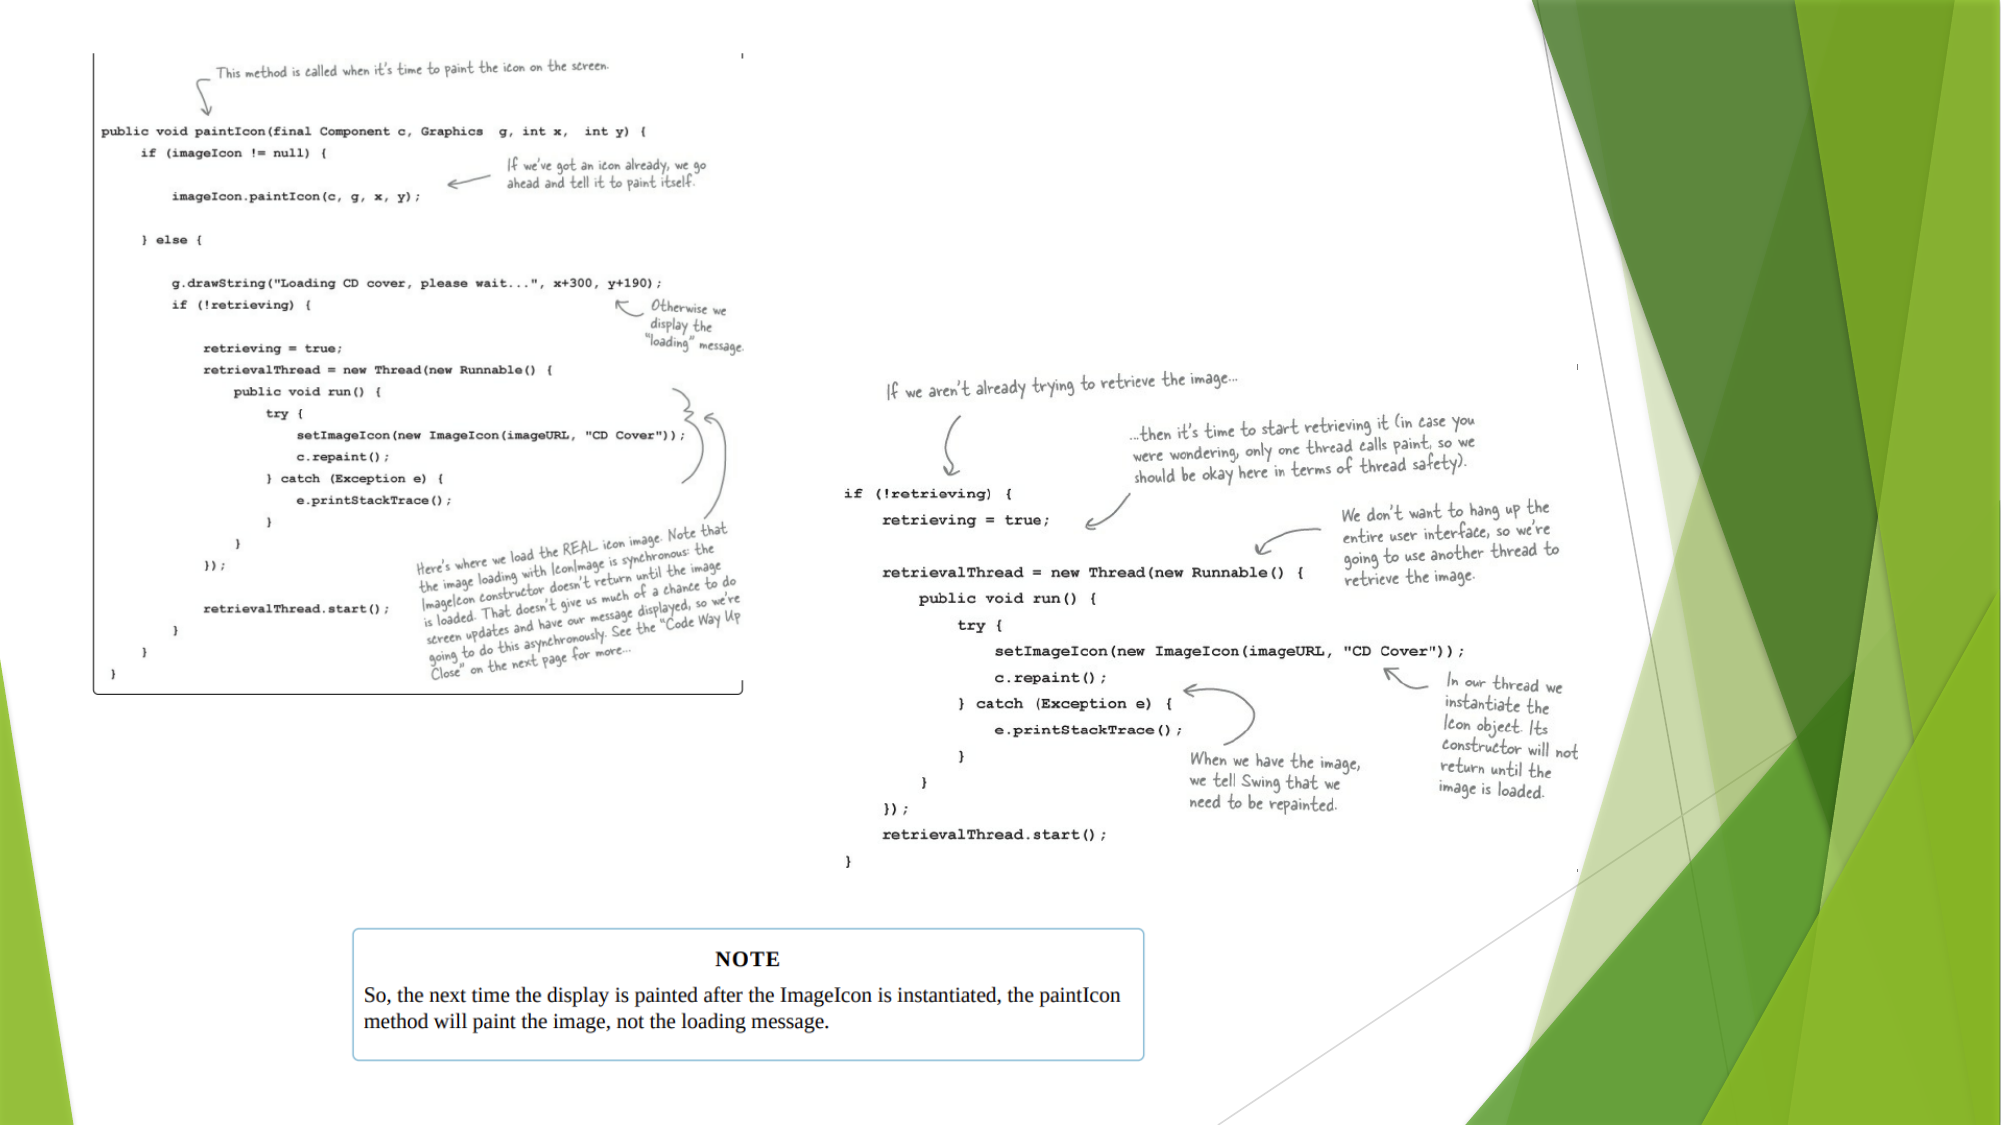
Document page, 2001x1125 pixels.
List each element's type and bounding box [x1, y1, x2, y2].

picture [88, 46, 750, 699]
picture [842, 353, 1578, 873]
picture [337, 918, 1162, 1068]
